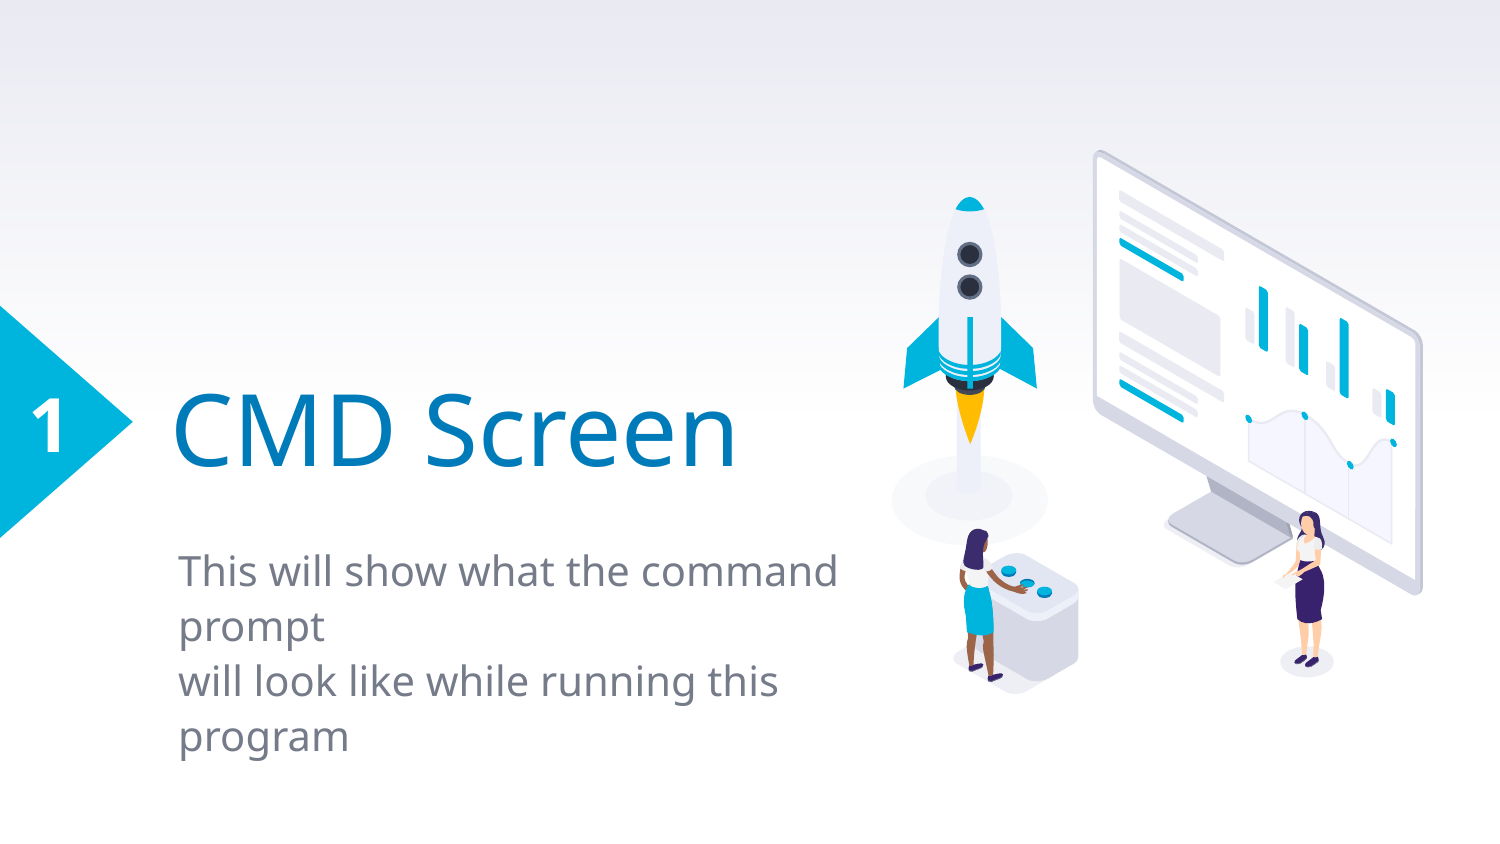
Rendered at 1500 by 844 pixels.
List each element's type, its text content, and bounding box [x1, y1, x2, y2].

subtitle This will show what the command prompt will look like while running this program [178, 539, 886, 603]
text_box 1 [0, 306, 100, 540]
title CMD Screen [170, 295, 886, 486]
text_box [891, 149, 1424, 695]
